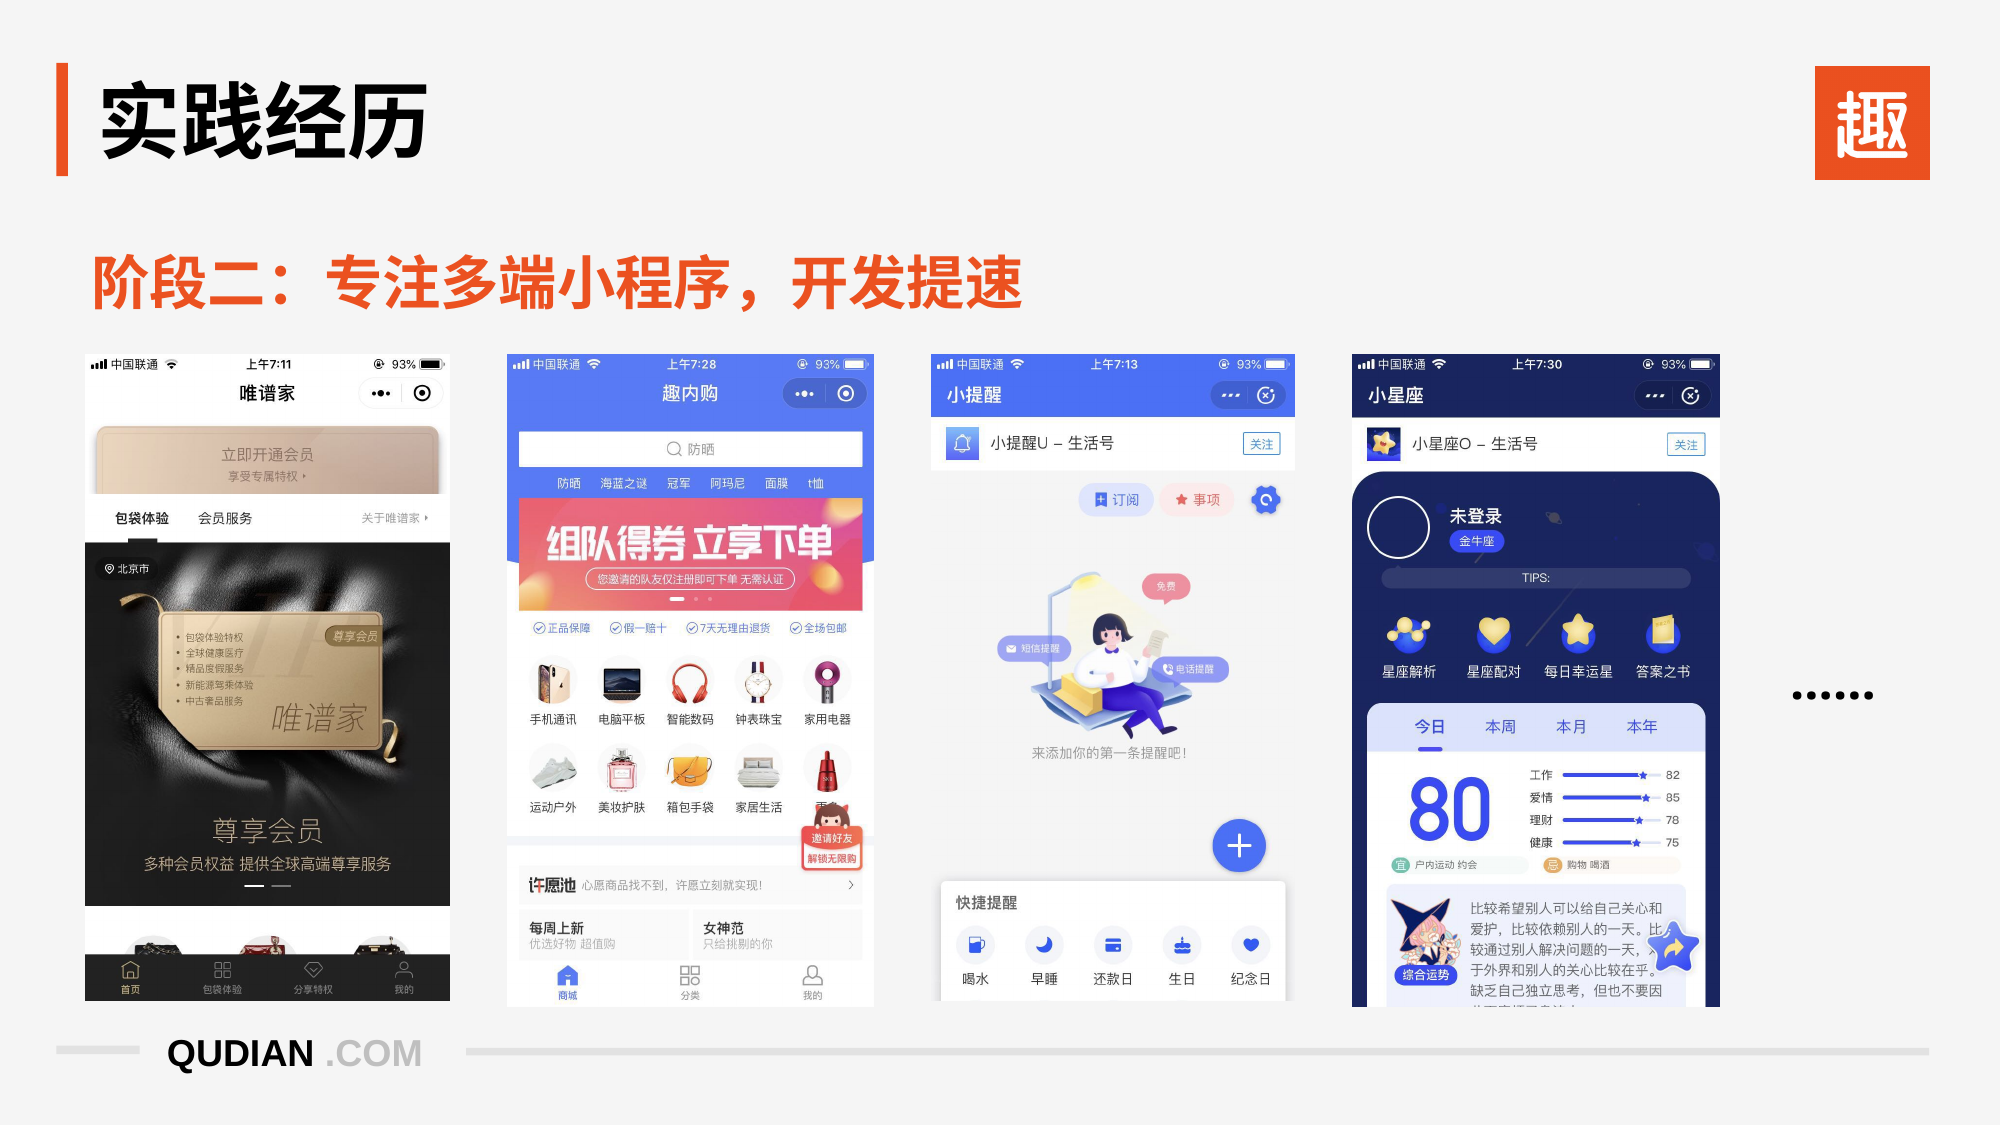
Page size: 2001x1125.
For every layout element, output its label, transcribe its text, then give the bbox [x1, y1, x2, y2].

text_box …… [1782, 642, 1884, 718]
text_box QUDIAN .COM [159, 1021, 431, 1082]
picture [931, 353, 1296, 1001]
text_box [56, 62, 68, 177]
text_box [56, 1045, 140, 1055]
text_box 阶段二：专注多端小程序，开发提速 [83, 204, 1031, 324]
text_box [466, 1047, 1930, 1056]
text_box 实践经历 [90, 62, 439, 177]
picture [1815, 66, 1930, 181]
picture [85, 353, 450, 1001]
picture [506, 353, 874, 1007]
picture [1352, 353, 1720, 1007]
